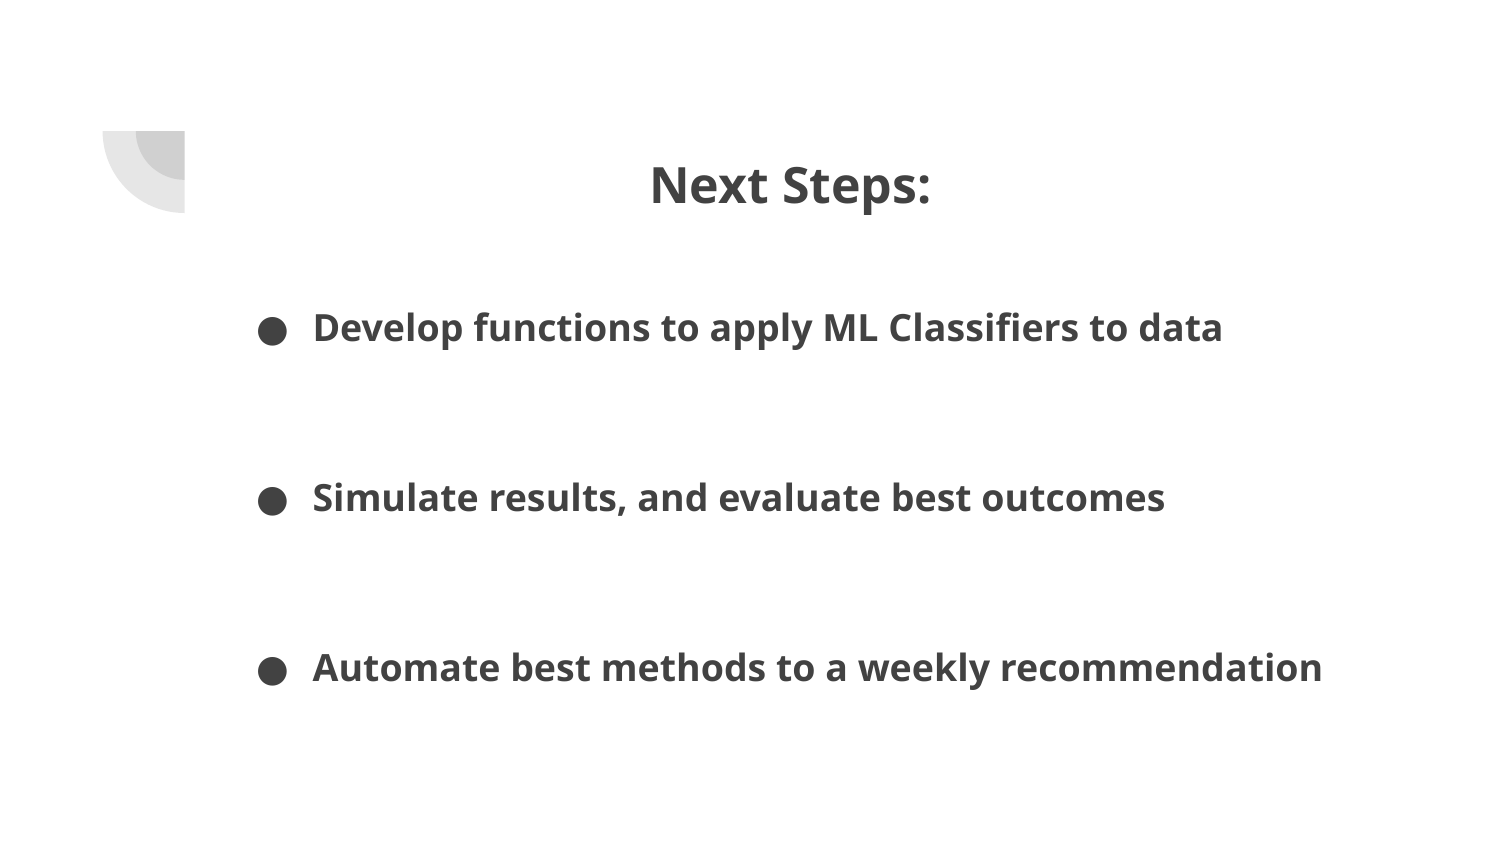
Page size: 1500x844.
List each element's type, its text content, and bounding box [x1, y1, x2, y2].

list Next Steps: Develop functions to apply ML Classifiers to data Simulate results, and evaluate best outcomes Automate best methods to a weekly recommendation [222, 129, 1359, 765]
